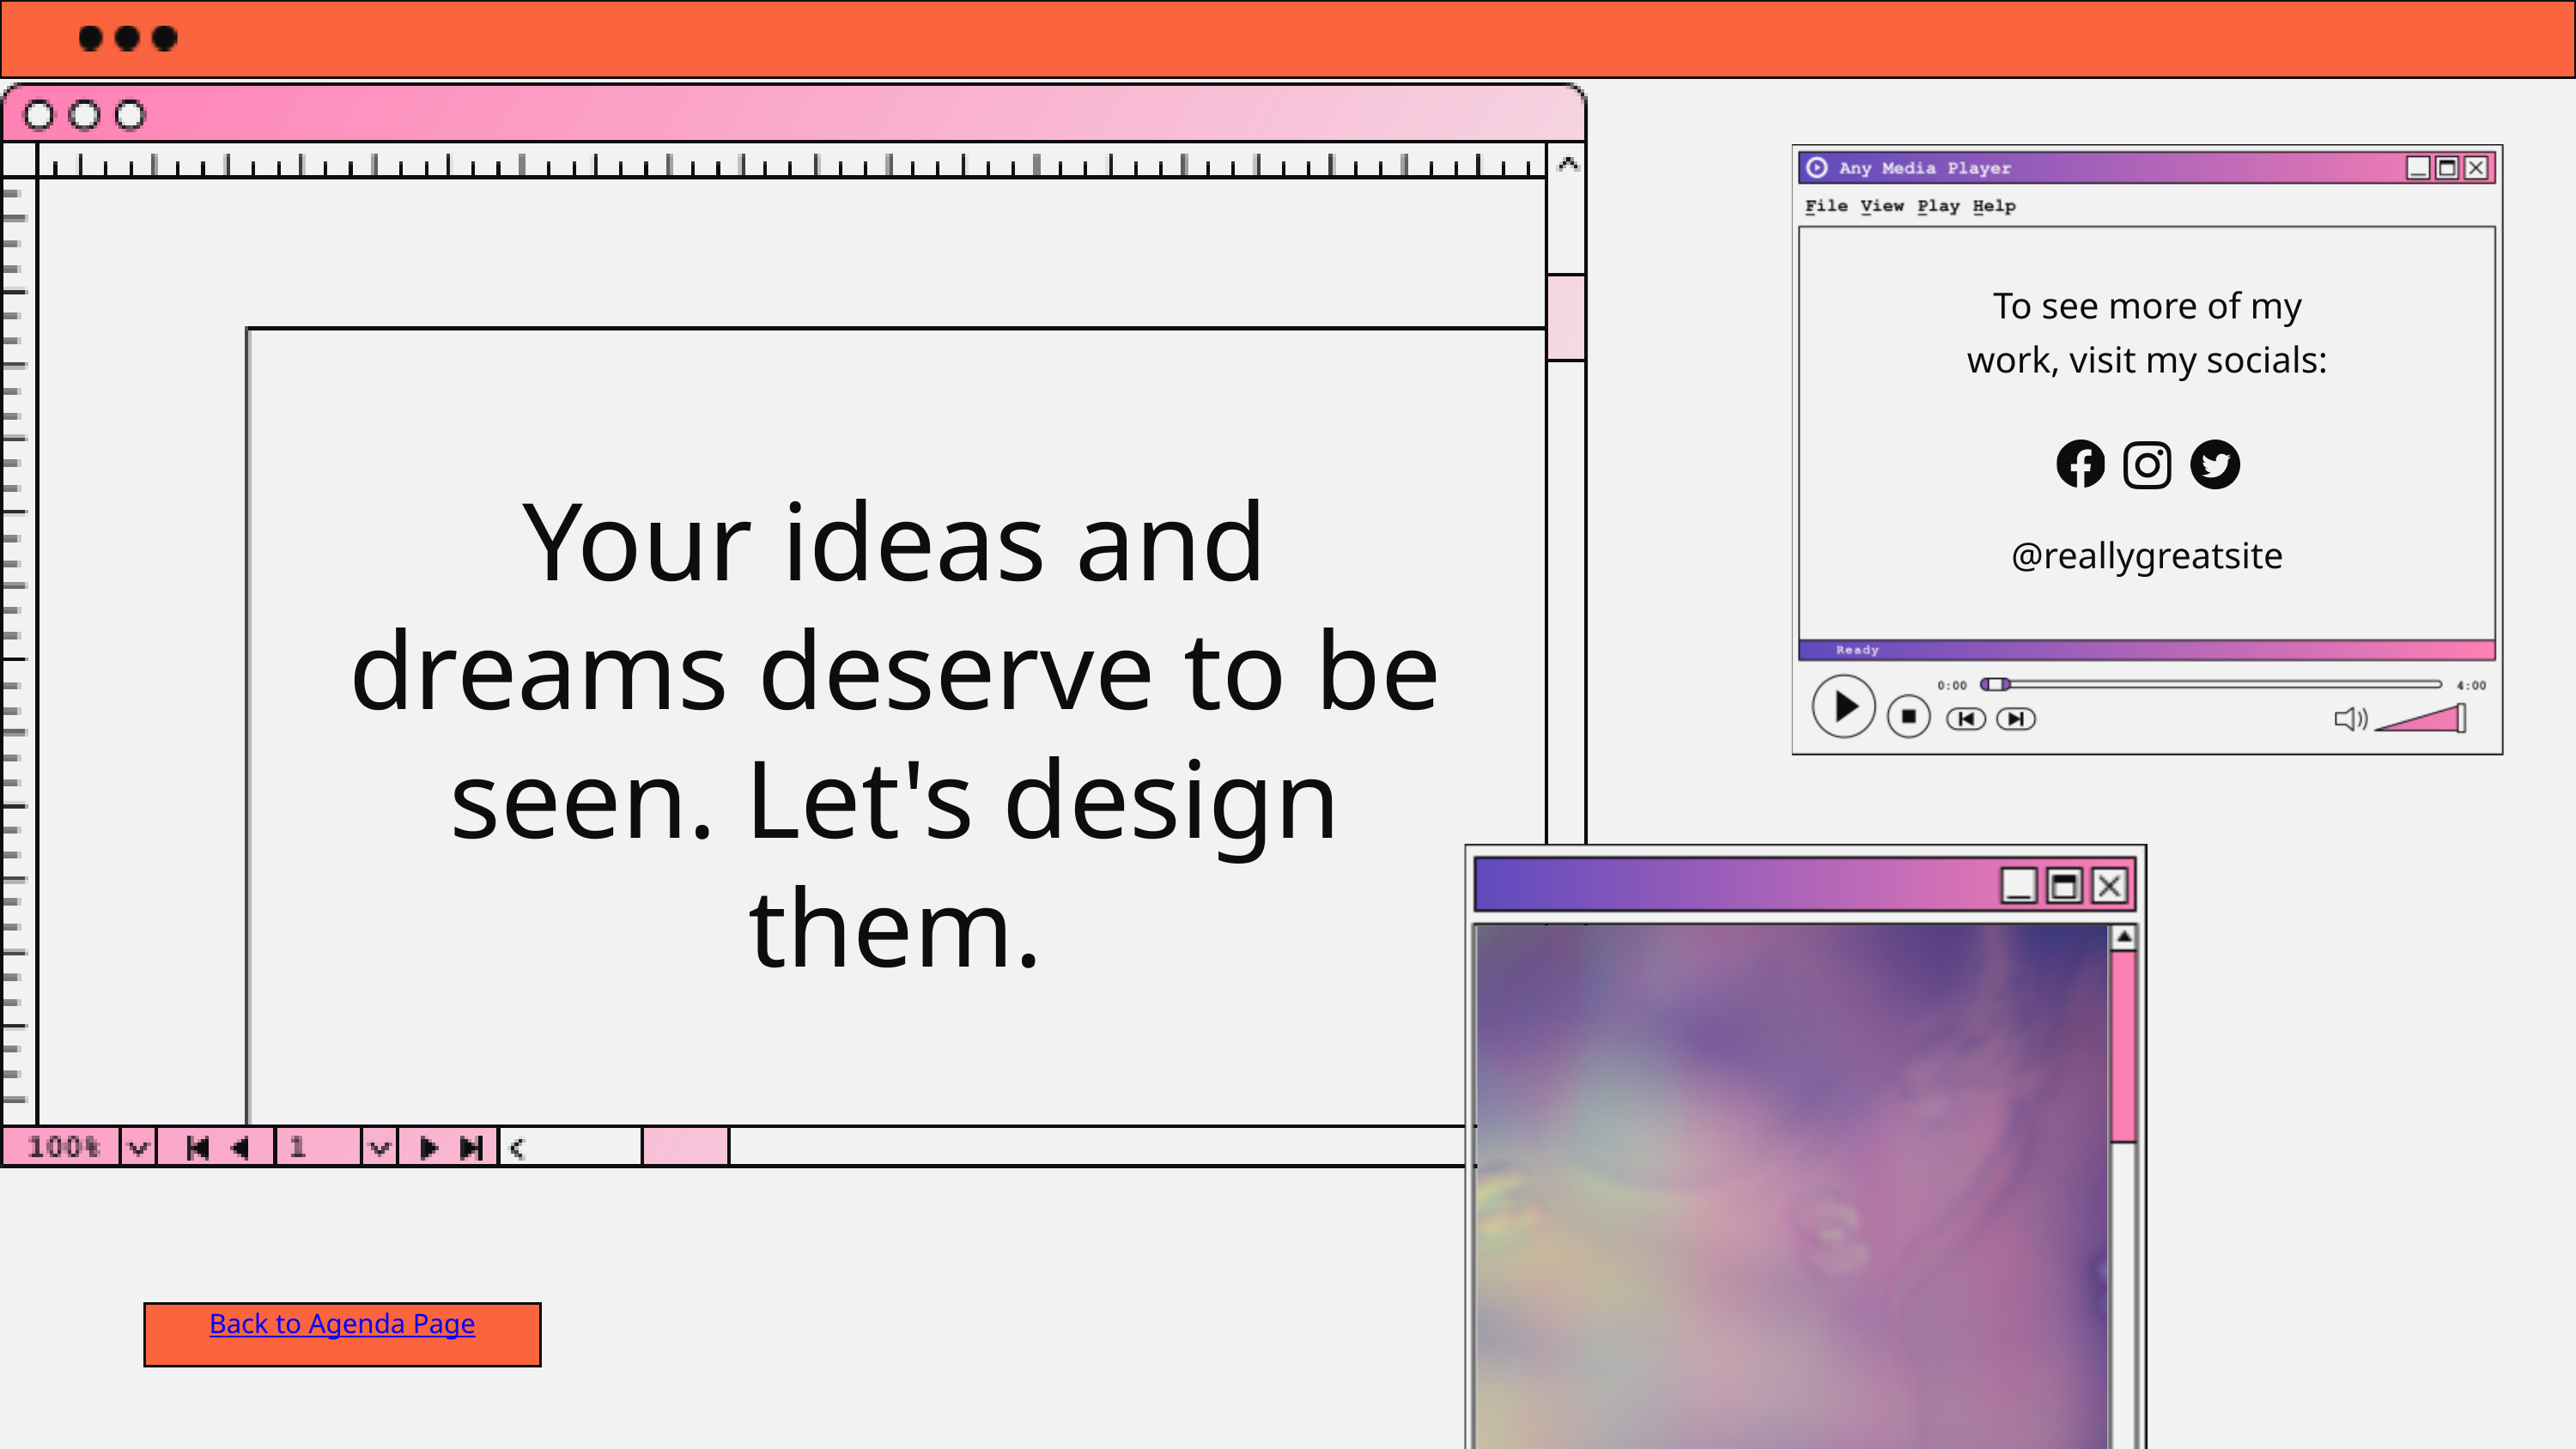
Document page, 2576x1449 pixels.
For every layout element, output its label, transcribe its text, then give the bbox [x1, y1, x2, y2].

text_box [1464, 844, 2148, 1449]
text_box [1944, 279, 2352, 574]
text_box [144, 1303, 541, 1367]
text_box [1477, 925, 2108, 1449]
text_box [1791, 144, 2504, 755]
text_box Your ideas and dreams deserve to be seen. Let's design them. [342, 473, 1449, 989]
text_box [0, 88, 1589, 1168]
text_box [0, 0, 2576, 78]
